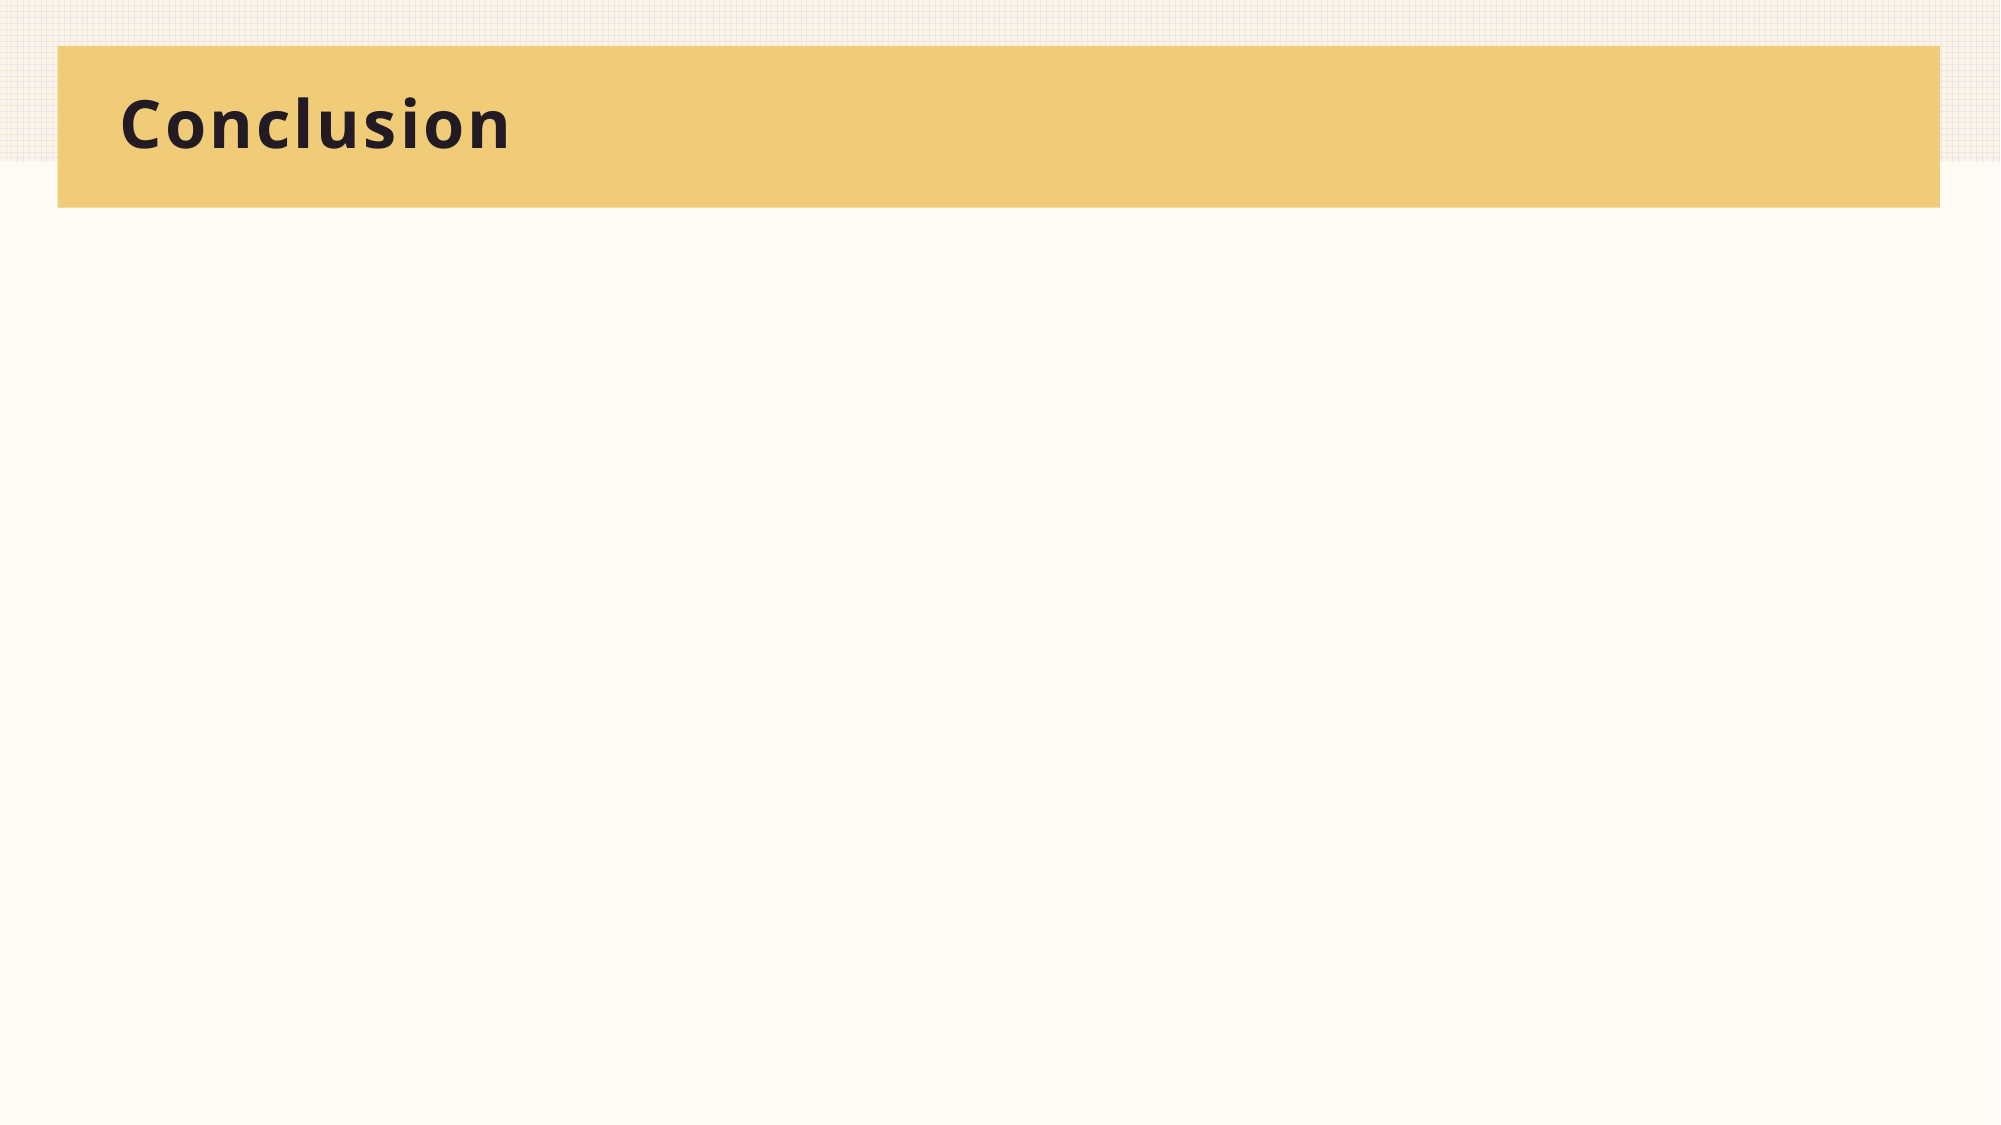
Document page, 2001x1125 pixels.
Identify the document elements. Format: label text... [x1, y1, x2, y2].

title Conclusion [104, 79, 1927, 176]
